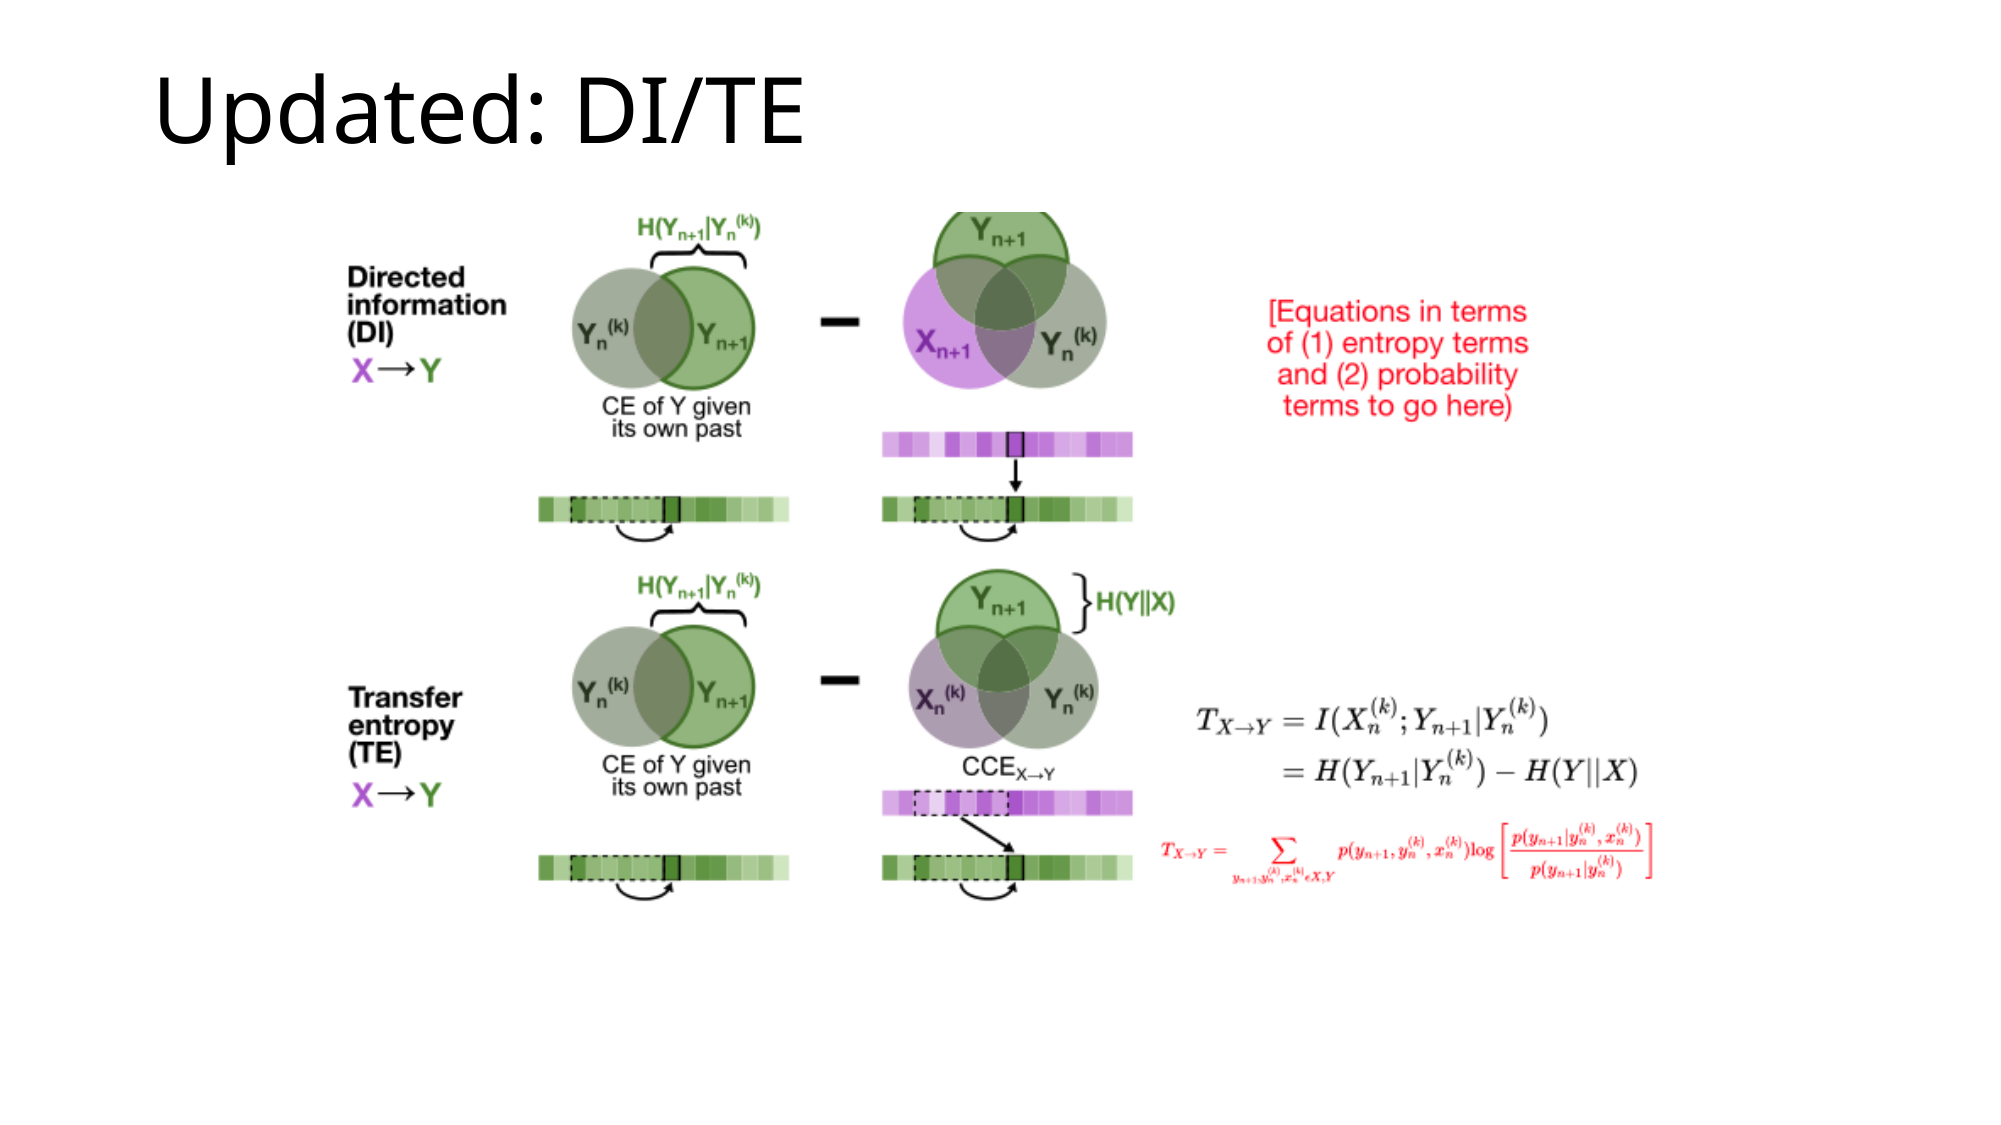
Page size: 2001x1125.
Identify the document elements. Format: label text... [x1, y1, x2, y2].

picture [339, 211, 1661, 914]
title Updated: DI/TE [137, 5, 1863, 223]
